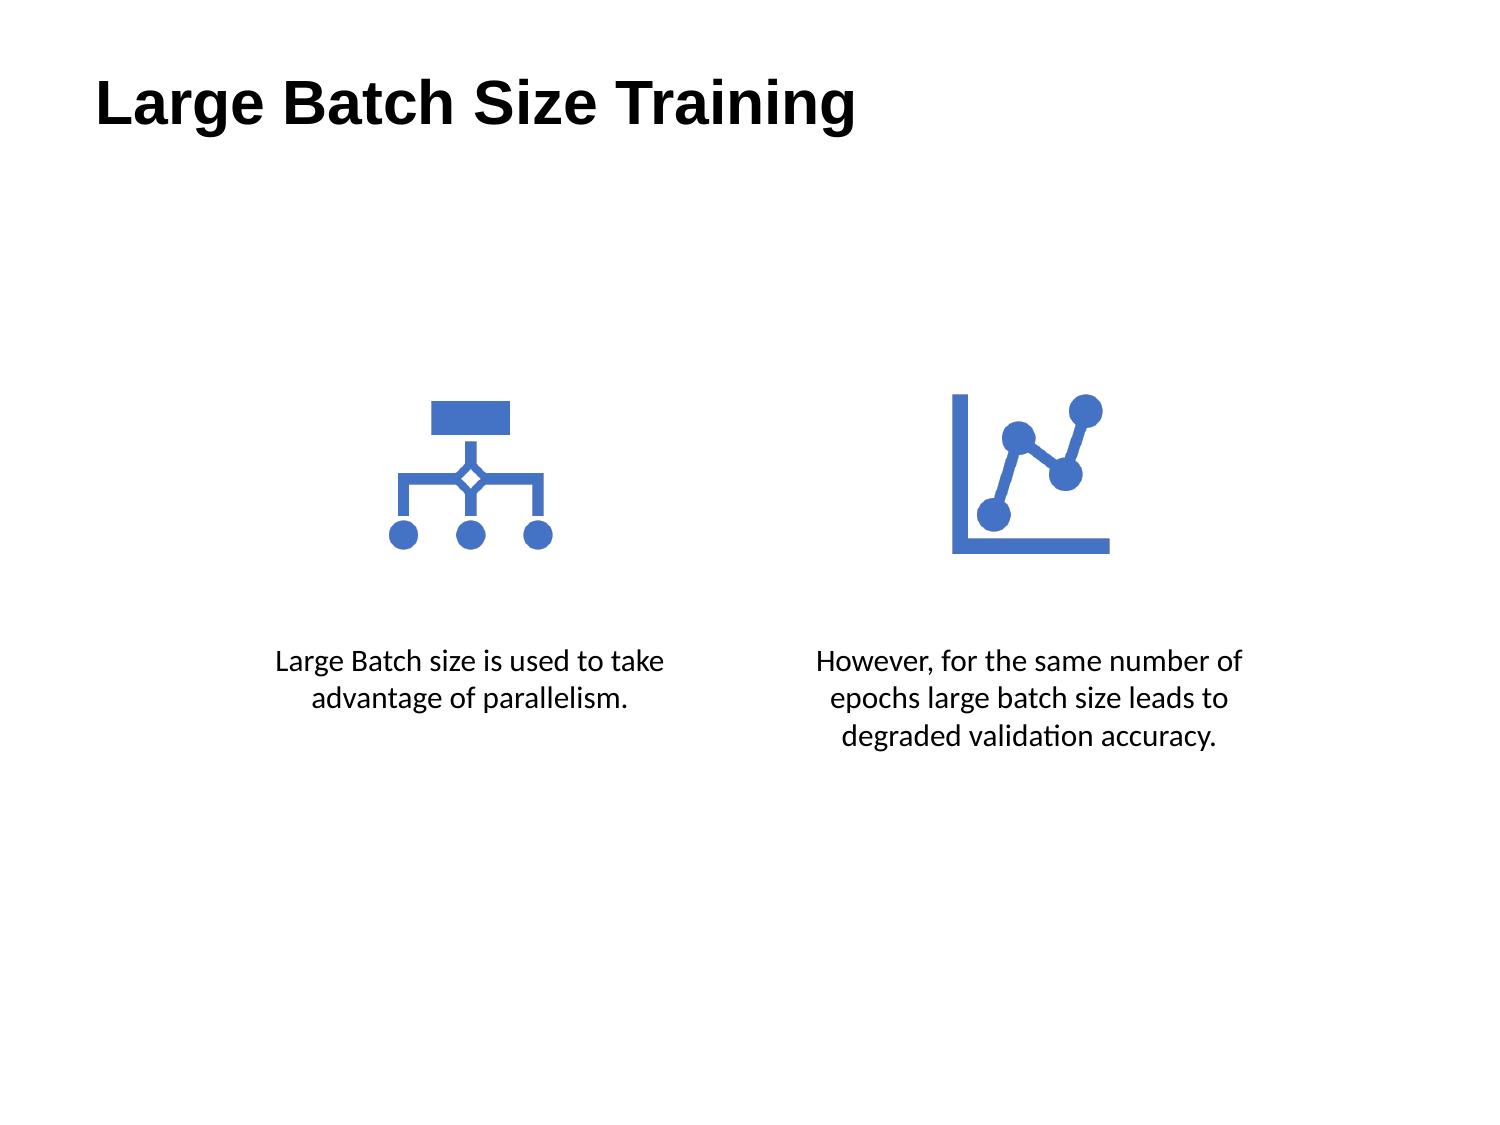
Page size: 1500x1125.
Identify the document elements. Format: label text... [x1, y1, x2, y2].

text_box Large Batch Size Training [80, 47, 1281, 188]
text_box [110, 356, 1390, 768]
